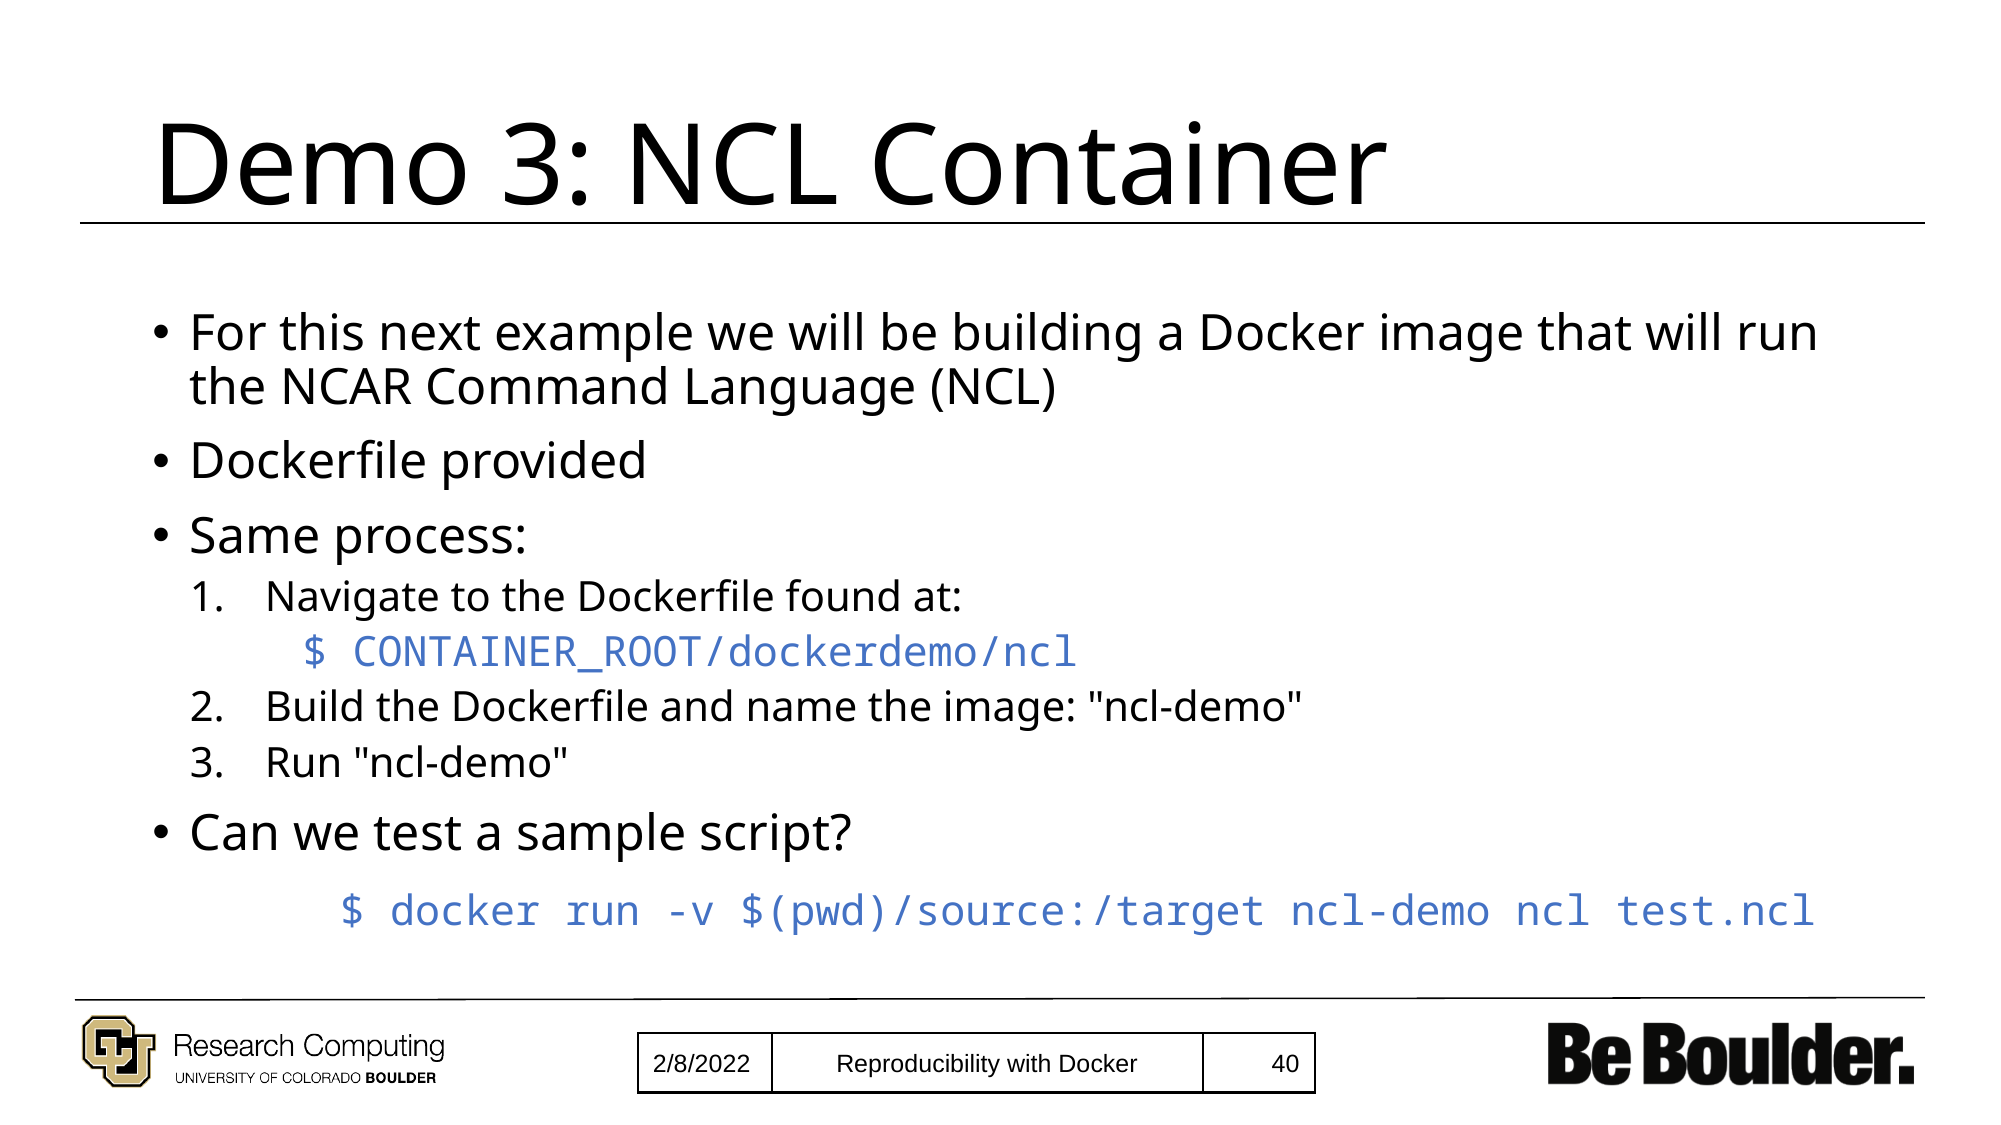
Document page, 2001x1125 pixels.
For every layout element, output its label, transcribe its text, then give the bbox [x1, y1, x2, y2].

slide_number ‹#› [1202, 1032, 1316, 1094]
picture [1524, 1015, 1938, 1088]
footer Reproducibility with Docker [771, 1032, 1202, 1094]
list For this next example we will be building a Docker image that will run the NCAR Command Language (NCL) Dockerfile provided Same process: Navigate to the Dockerfile found at: $ CONTAINER_ROOT/dockerdemo/ncl Build the Dockerfile and name the image: "ncl-demo" Run "ncl-demo" Can we test a sample script? $ docker run -v $(pwd)/source:/target ncl-demo ncl test.ncl [137, 299, 1863, 983]
picture [81, 1015, 444, 1088]
title Demo 3: NCL Container [137, 59, 1863, 278]
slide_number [637, 1032, 771, 1094]
